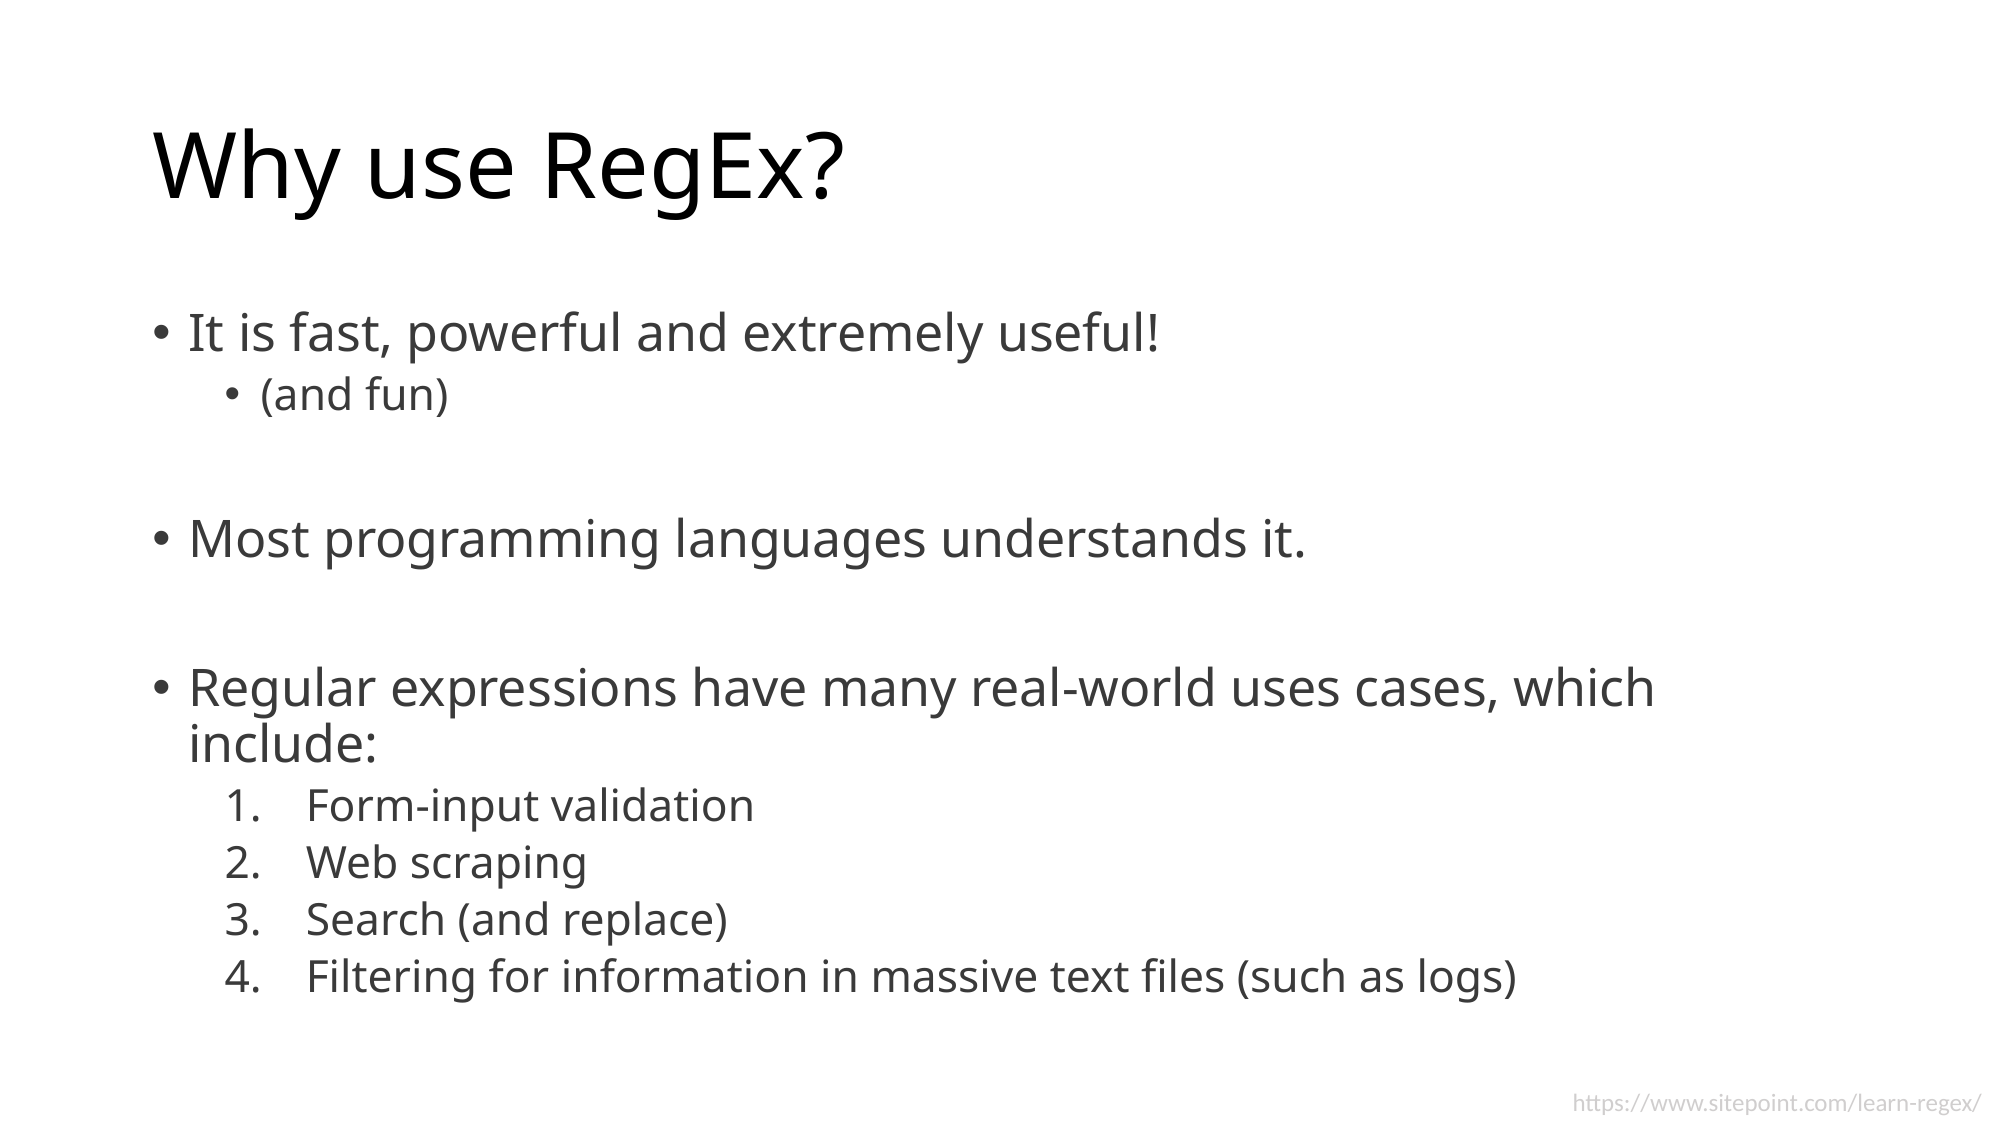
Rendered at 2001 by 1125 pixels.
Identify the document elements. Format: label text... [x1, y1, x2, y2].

list It is fast, powerful and extremely useful! (and fun) Most programming languages understands it. Regular expressions have many real-world uses cases, which include: Form-input validation Web scraping Search (and replace) Filtering for information in massive text files (such as logs) [137, 299, 1863, 1014]
text_box https://www.sitepoint.com/learn-regex/ [1557, 1079, 1998, 1125]
title Why use RegEx? [137, 59, 1863, 278]
